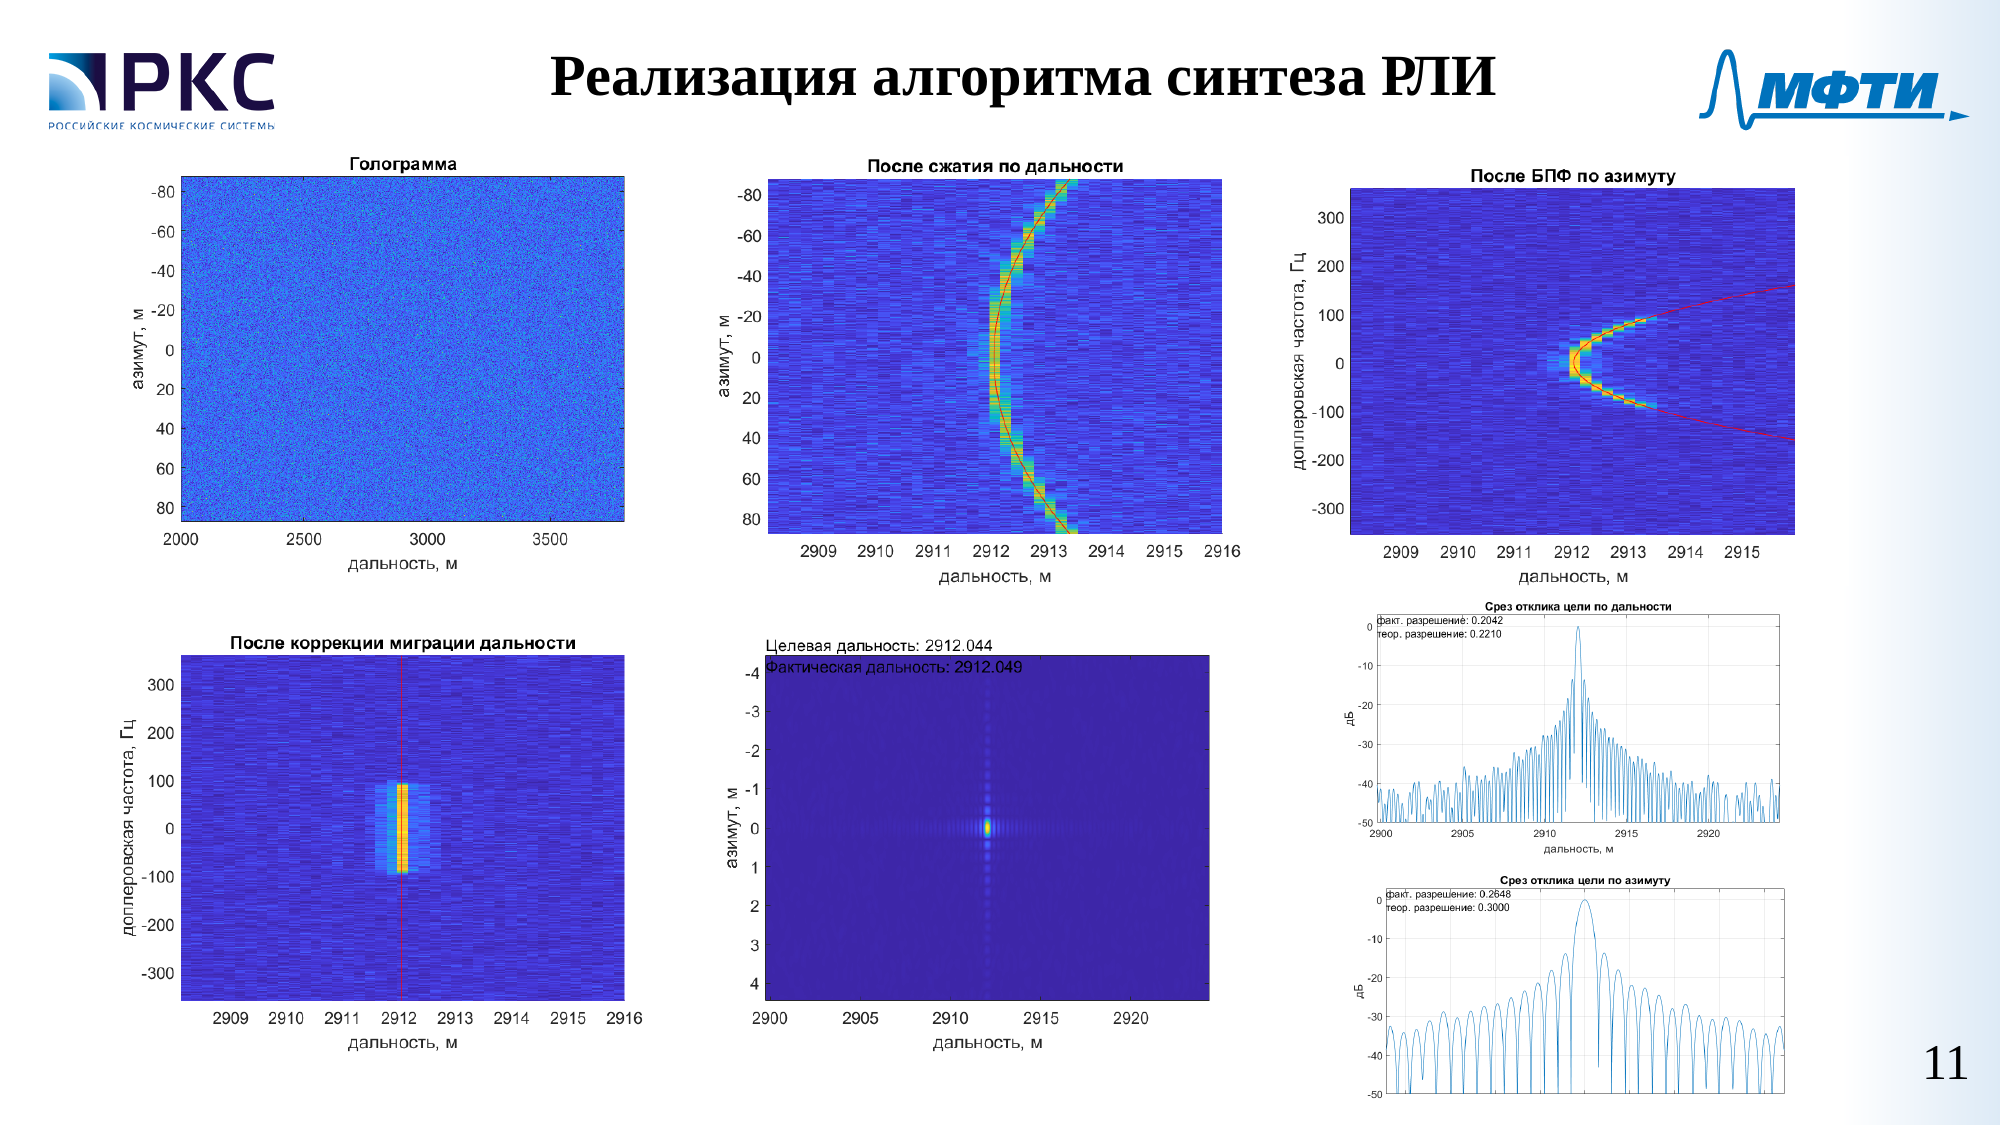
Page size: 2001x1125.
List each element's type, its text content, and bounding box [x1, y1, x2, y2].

picture [106, 144, 678, 574]
picture [691, 622, 1264, 1052]
picture [691, 0, 2000, 586]
picture [1343, 869, 1857, 1100]
picture [47, 52, 275, 130]
text_box Реализация алгоритма синтеза РЛИ [442, 30, 1606, 167]
picture [1309, 594, 1829, 855]
text_box <номер> [1907, 1022, 2000, 1098]
picture [106, 622, 678, 1052]
